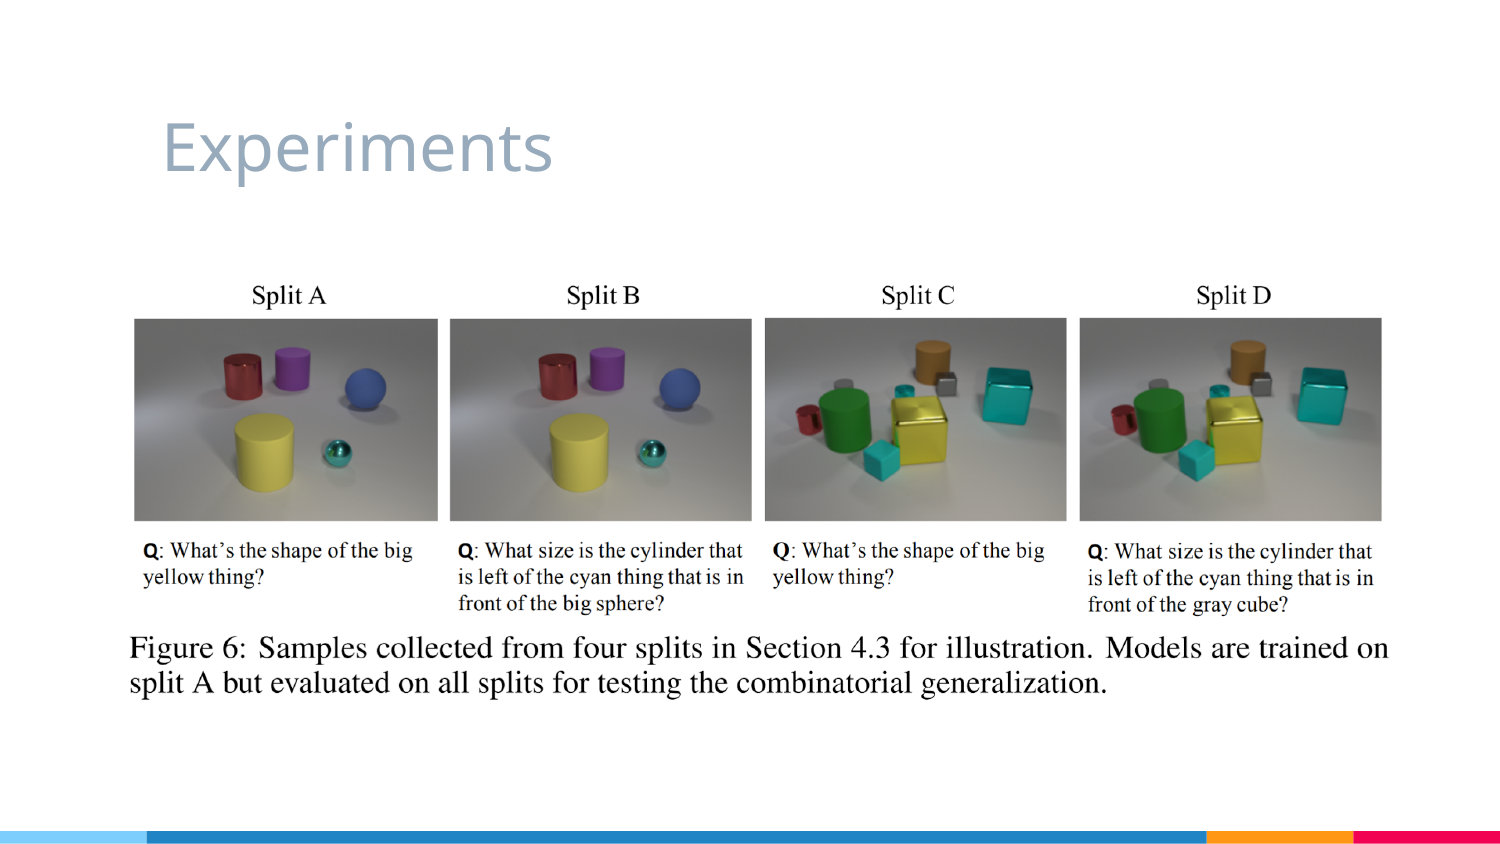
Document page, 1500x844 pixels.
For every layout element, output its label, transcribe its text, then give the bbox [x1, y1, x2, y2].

title Experiments [146, 58, 1207, 200]
picture [24, 251, 1476, 743]
